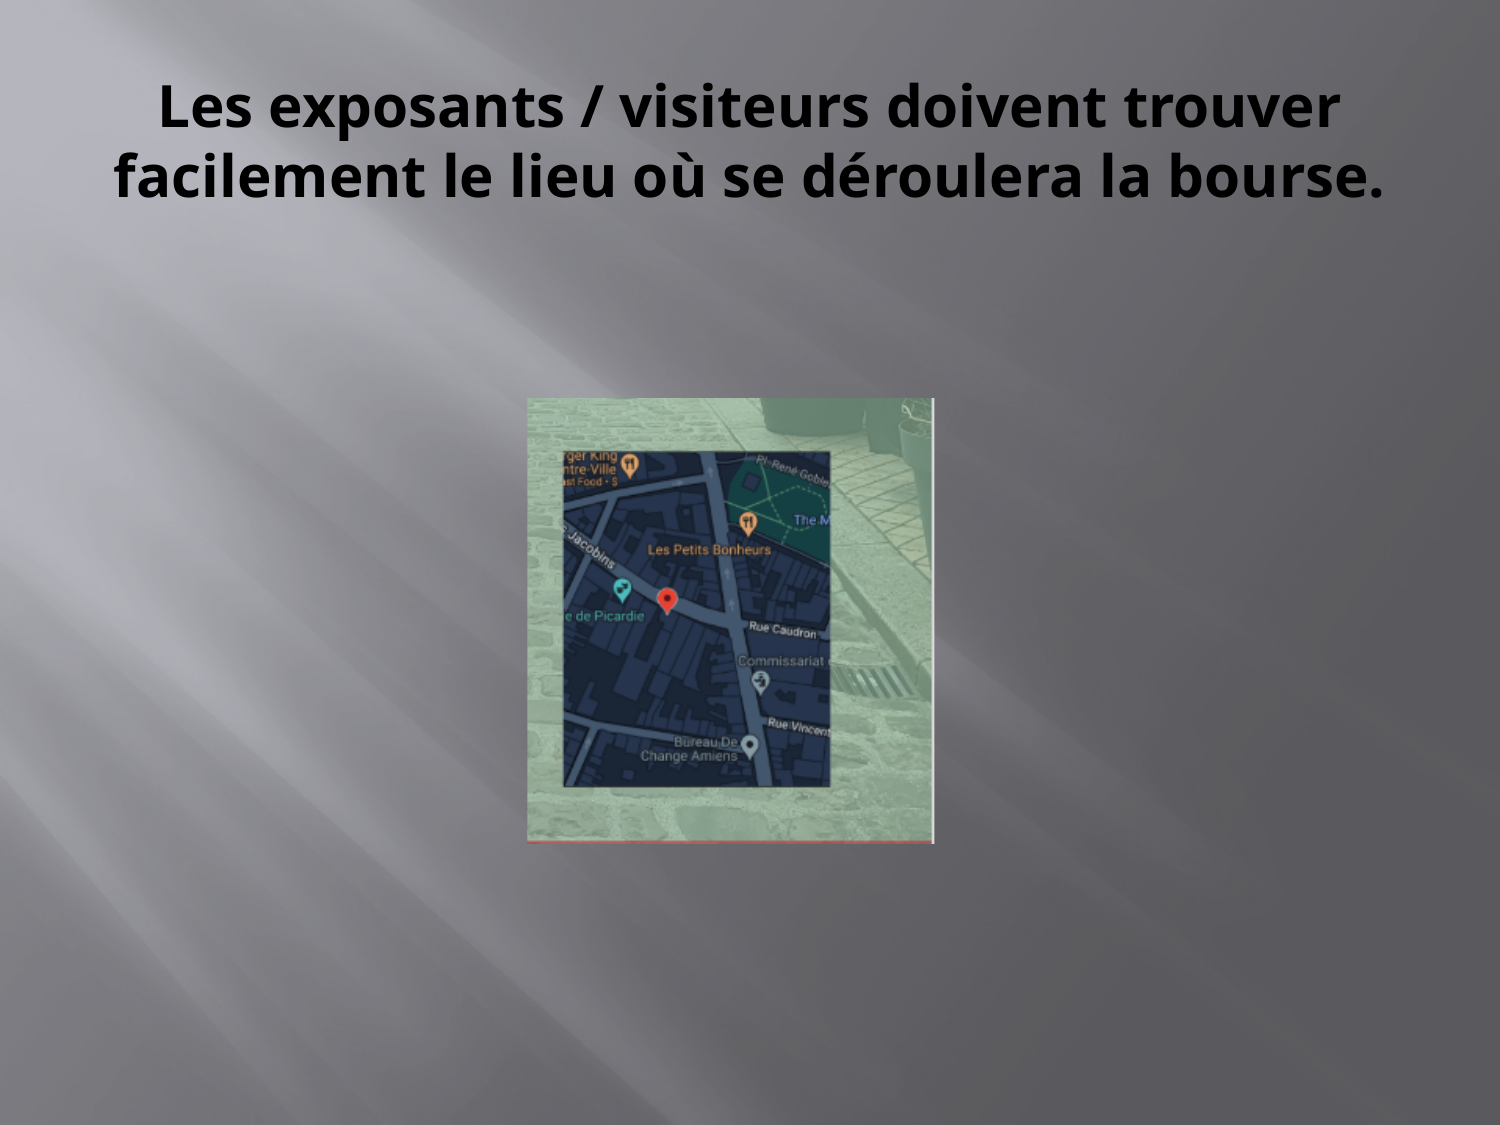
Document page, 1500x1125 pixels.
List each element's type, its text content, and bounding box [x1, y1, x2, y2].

picture [527, 398, 935, 844]
title Les exposants / visiteurs doivent trouver facilement le lieu où se déroulera la bourse. [75, 45, 1425, 233]
